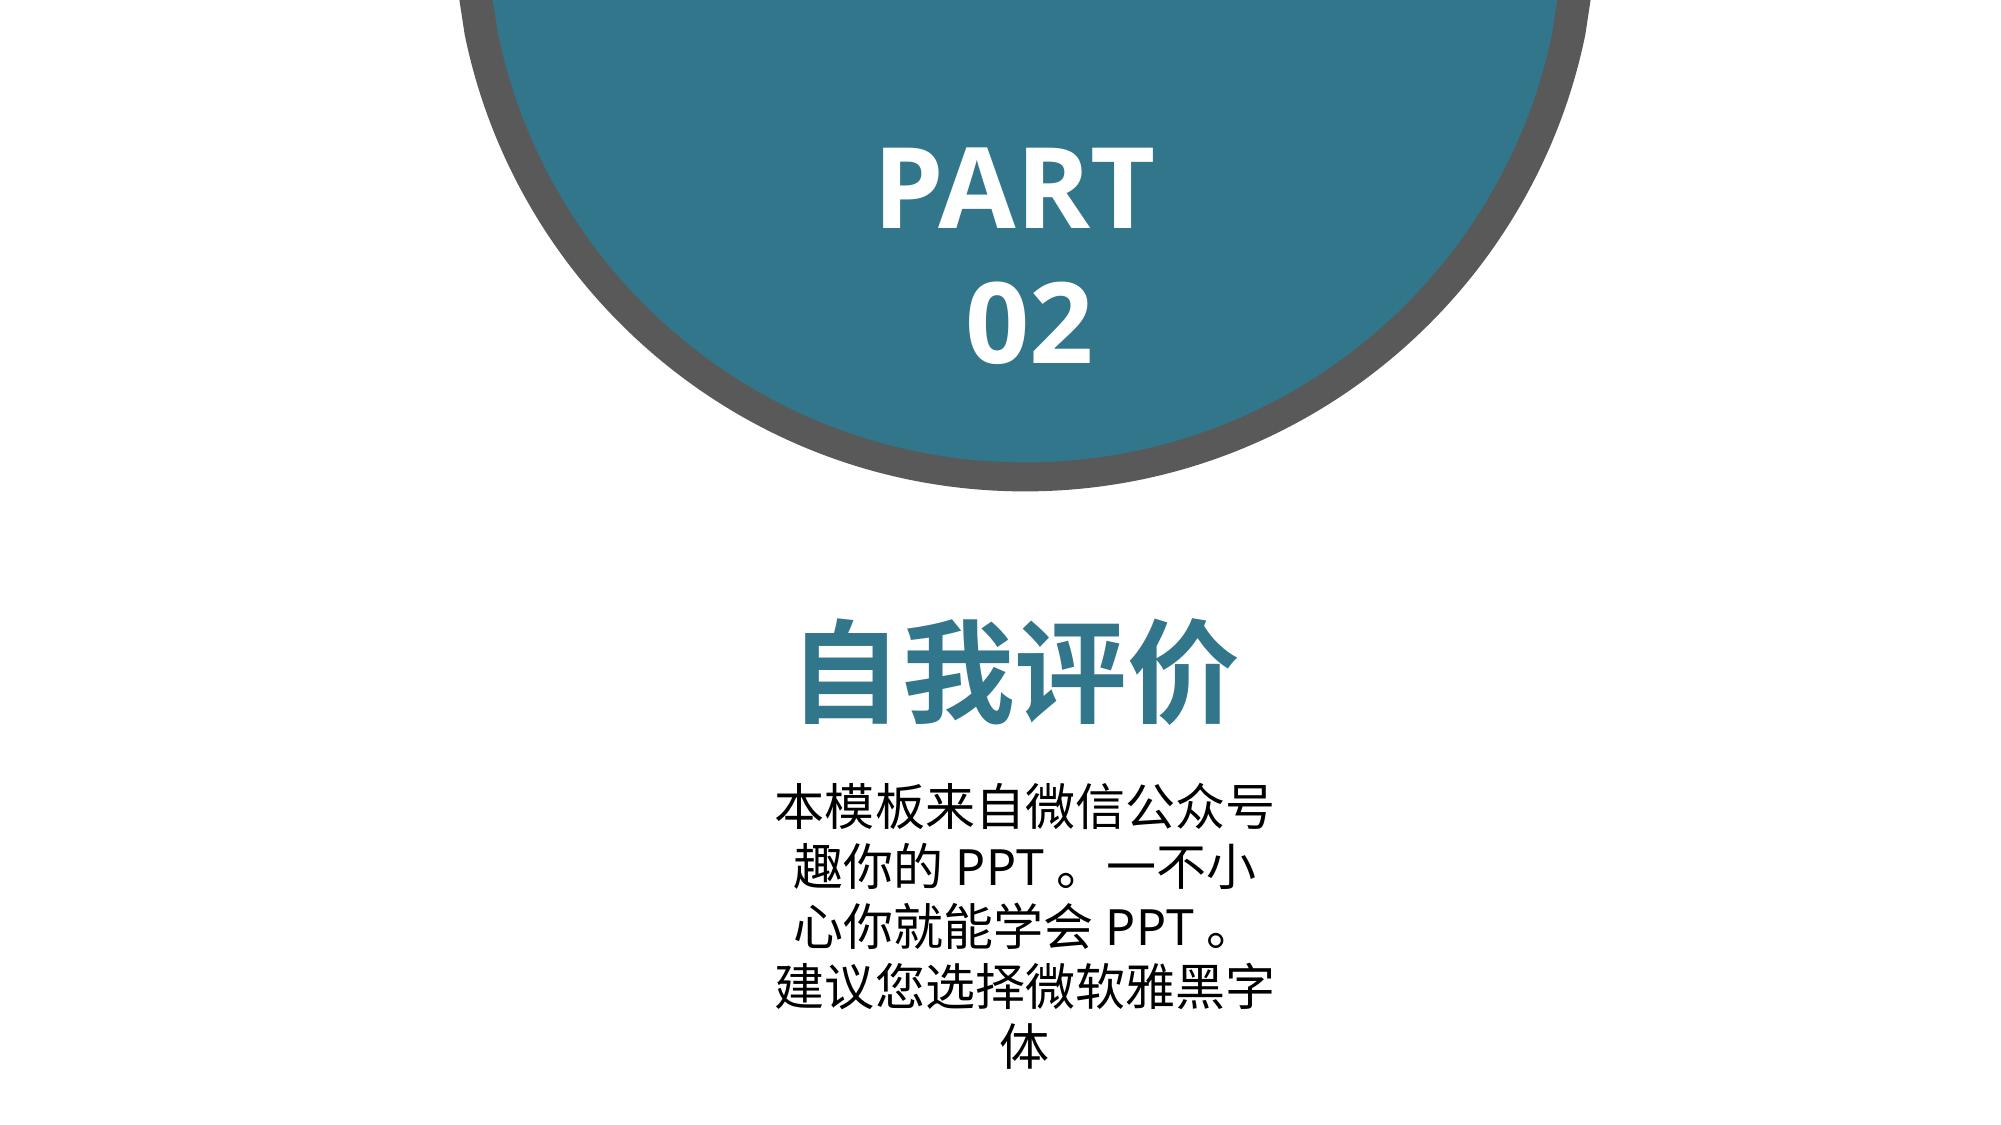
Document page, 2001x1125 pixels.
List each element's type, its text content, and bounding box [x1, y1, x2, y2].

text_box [459, 0, 1591, 492]
text_box 本模板来自微信公众号趣你的PPT。一不小心你就能学会PPT。建议您选择微软雅黑字体 [755, 768, 1295, 1083]
text_box 自我评价 [774, 594, 1255, 745]
